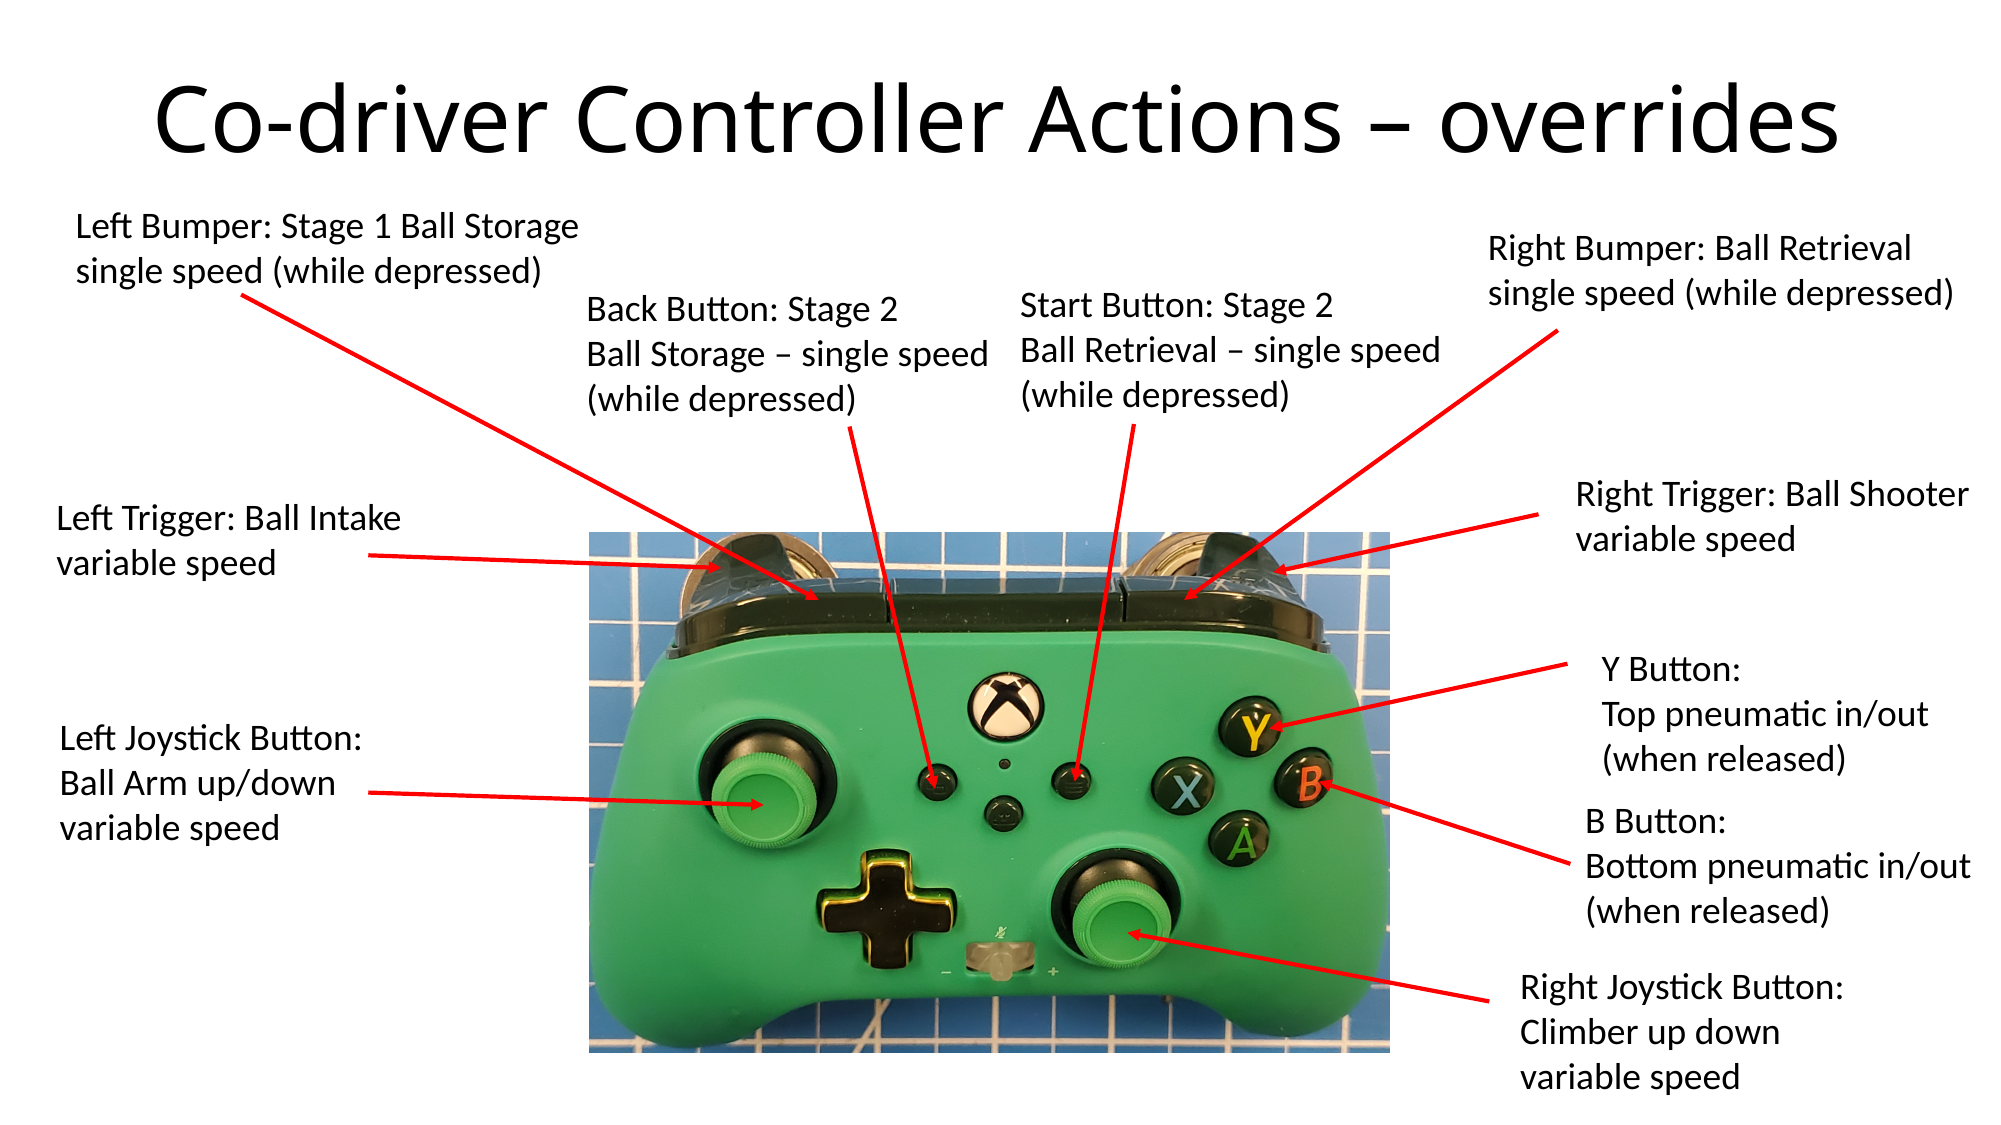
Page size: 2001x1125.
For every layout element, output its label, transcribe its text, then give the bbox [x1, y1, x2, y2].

text_box Right Trigger: Ball Shooter variable speed [1560, 461, 2000, 566]
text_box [849, 426, 936, 789]
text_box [368, 792, 764, 806]
text_box Back Button: Stage 2 Ball Storage – single speed (while depressed) [571, 276, 1014, 427]
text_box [1318, 781, 1568, 865]
text_box Left Joystick Button: Ball Arm up/down variable speed [44, 705, 378, 856]
text_box Start Button: Stage 2 Ball Retrieval – single speed (while depressed) [1005, 272, 1463, 423]
text_box Left Trigger: Ball Intake variable speed [41, 486, 241, 591]
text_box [1269, 663, 1568, 729]
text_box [241, 294, 819, 600]
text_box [1184, 330, 1558, 600]
text_box Y Button: Top pneumatic in/out (when released) [1586, 636, 1945, 786]
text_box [1074, 423, 1134, 782]
text_box Right Bumper: Ball Retrieval single speed (while depressed) [1473, 215, 1971, 320]
text_box Right Joystick Button: Climber up down variable speed [1505, 955, 1860, 1105]
title Co-driver Controller Actions – overrides [137, 59, 1863, 187]
text_box B Button: Bottom pneumatic in/out (when released) [1570, 788, 1987, 939]
text_box Left Bumper: Stage 1 Ball Storage single speed (while depressed) [60, 193, 632, 299]
picture [589, 532, 1390, 1053]
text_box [1127, 932, 1490, 1002]
